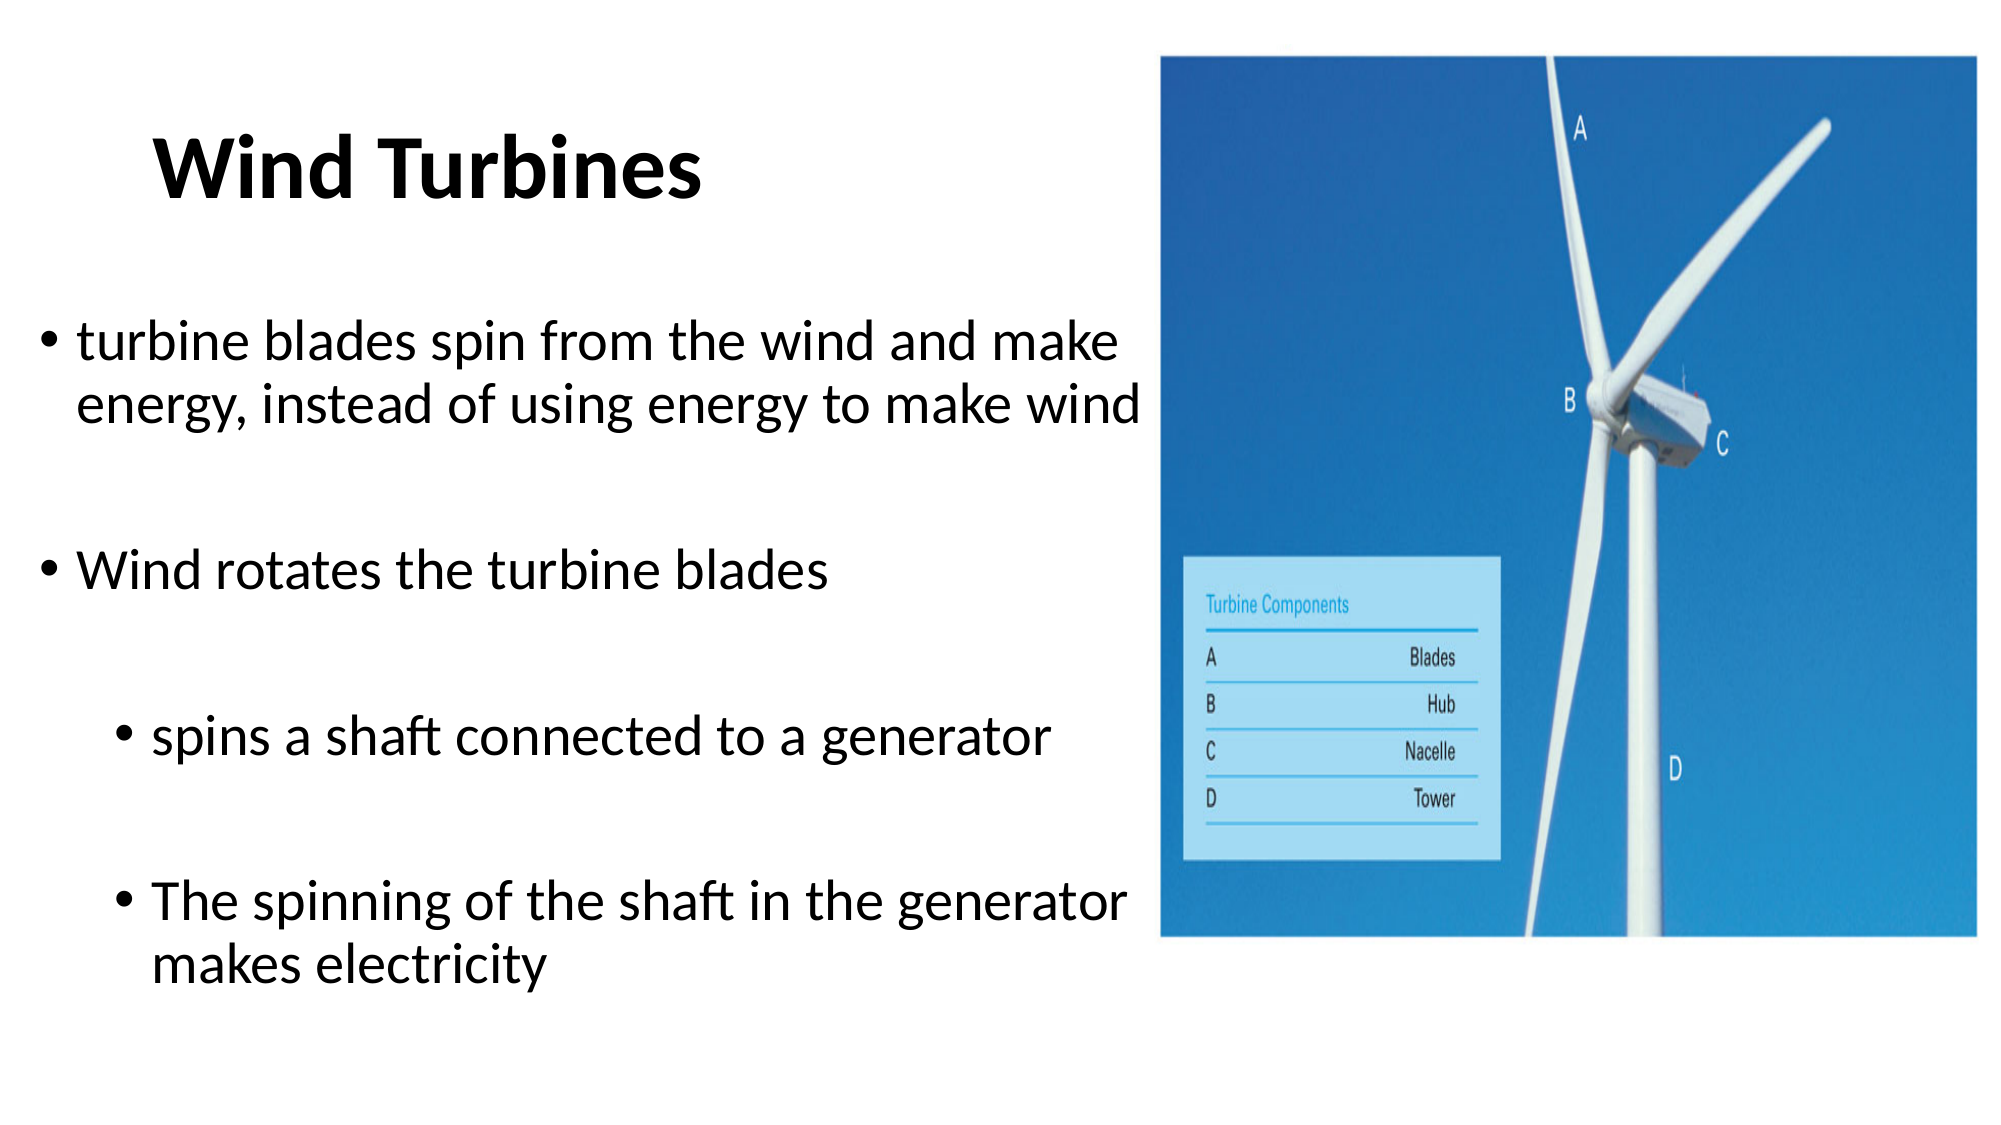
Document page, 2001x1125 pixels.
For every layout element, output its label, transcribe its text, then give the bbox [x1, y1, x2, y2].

title Wind Turbines [137, 59, 1138, 222]
list turbine blades spin from the wind and make energy, instead of using energy to make wind Wind rotates the turbine blades spins a shaft connected to a generator The spinning of the shaft in the generator makes electricity [0, 222, 1229, 1025]
picture [1138, 44, 2000, 986]
